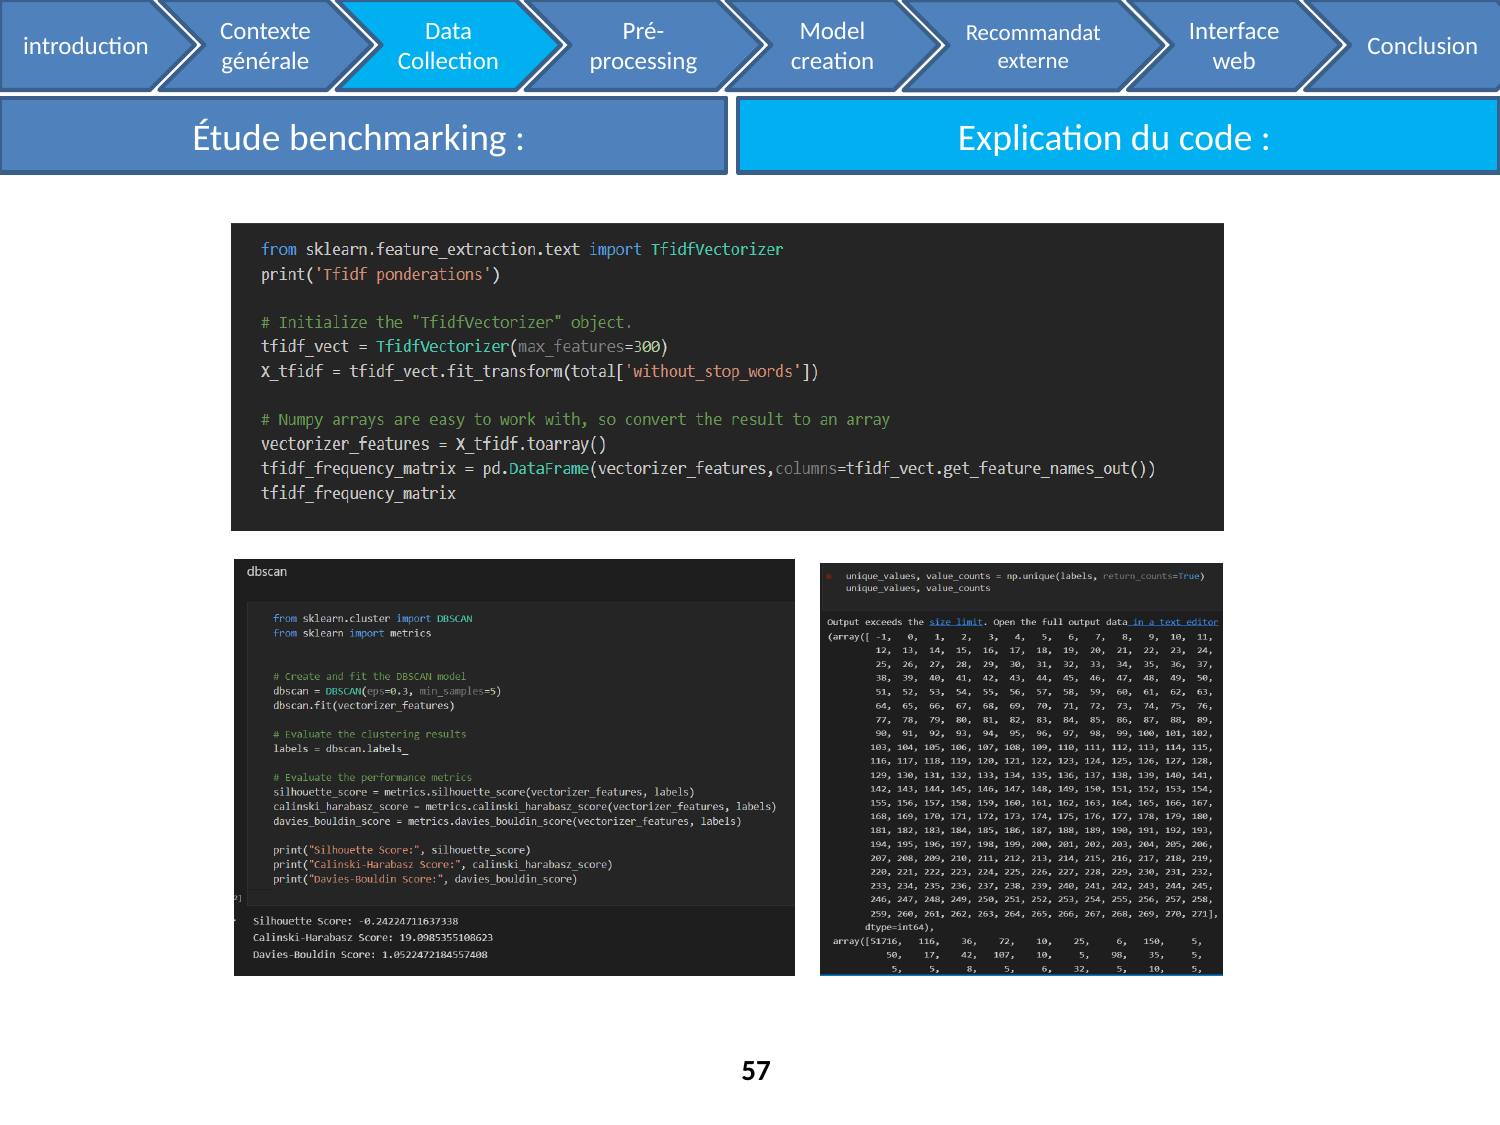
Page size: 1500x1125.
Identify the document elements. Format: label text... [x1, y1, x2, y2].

text_box introduction [0, 0, 197, 93]
text_box Conclusion [1303, 0, 1500, 93]
picture [231, 223, 1225, 532]
text_box 57 [726, 1043, 787, 1094]
text_box Data Collection [334, 0, 564, 93]
text_box Recommandat externe [901, 0, 1166, 93]
text_box Pré-processing [523, 0, 764, 93]
text_box Model creation [724, 0, 942, 93]
picture [234, 559, 795, 977]
text_box Contexte générale [157, 0, 375, 93]
text_box Explication du code : [736, 96, 1500, 175]
text_box Interface web [1126, 0, 1343, 93]
picture [820, 563, 1223, 977]
text_box Étude benchmarking : [0, 96, 728, 175]
